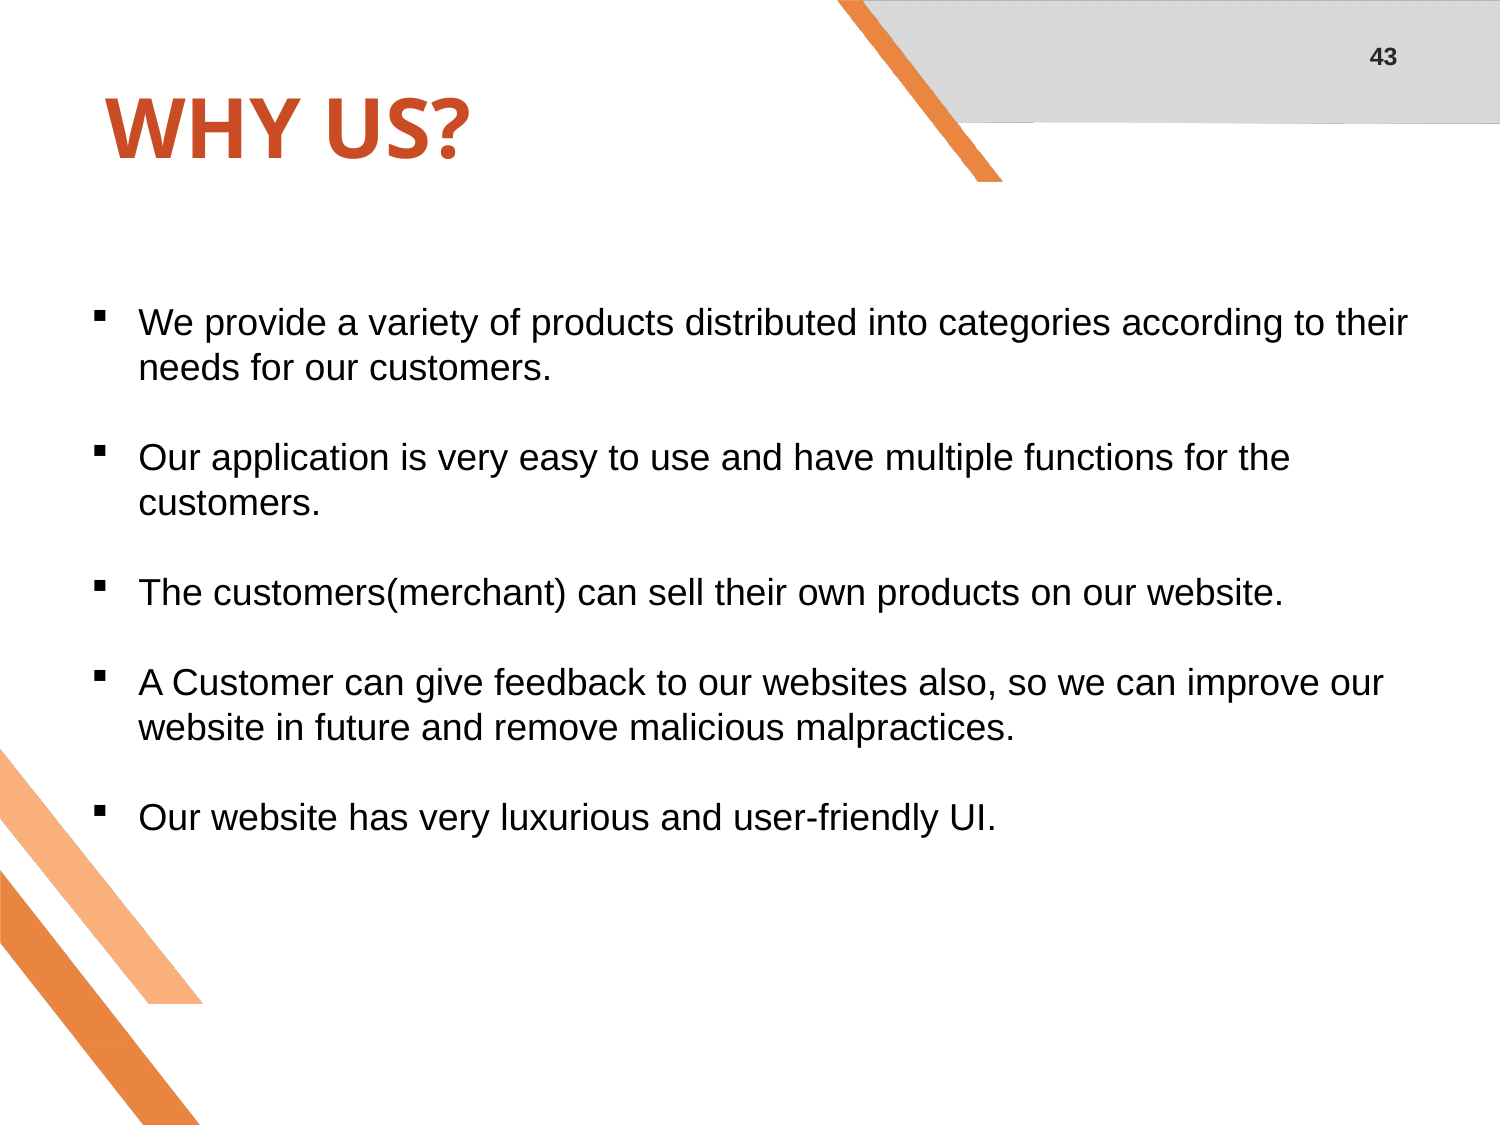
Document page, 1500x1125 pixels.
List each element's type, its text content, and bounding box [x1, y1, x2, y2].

title WHY US? [75, 59, 875, 191]
picture [837, 0, 1500, 182]
text_box We provide a variety of products distributed into categories according to their needs for our customers. Our application is very easy to use and have multiple functions for the customers. The customers(merchant) can sell their own products on our website. A Customer can give feedback to our websites also, so we can improve our website in future and remove malicious malpractices. Our website has very luxurious and user-friendly UI. [76, 290, 1436, 846]
slide_number 43 [1342, 28, 1425, 78]
picture [0, 745, 203, 1125]
